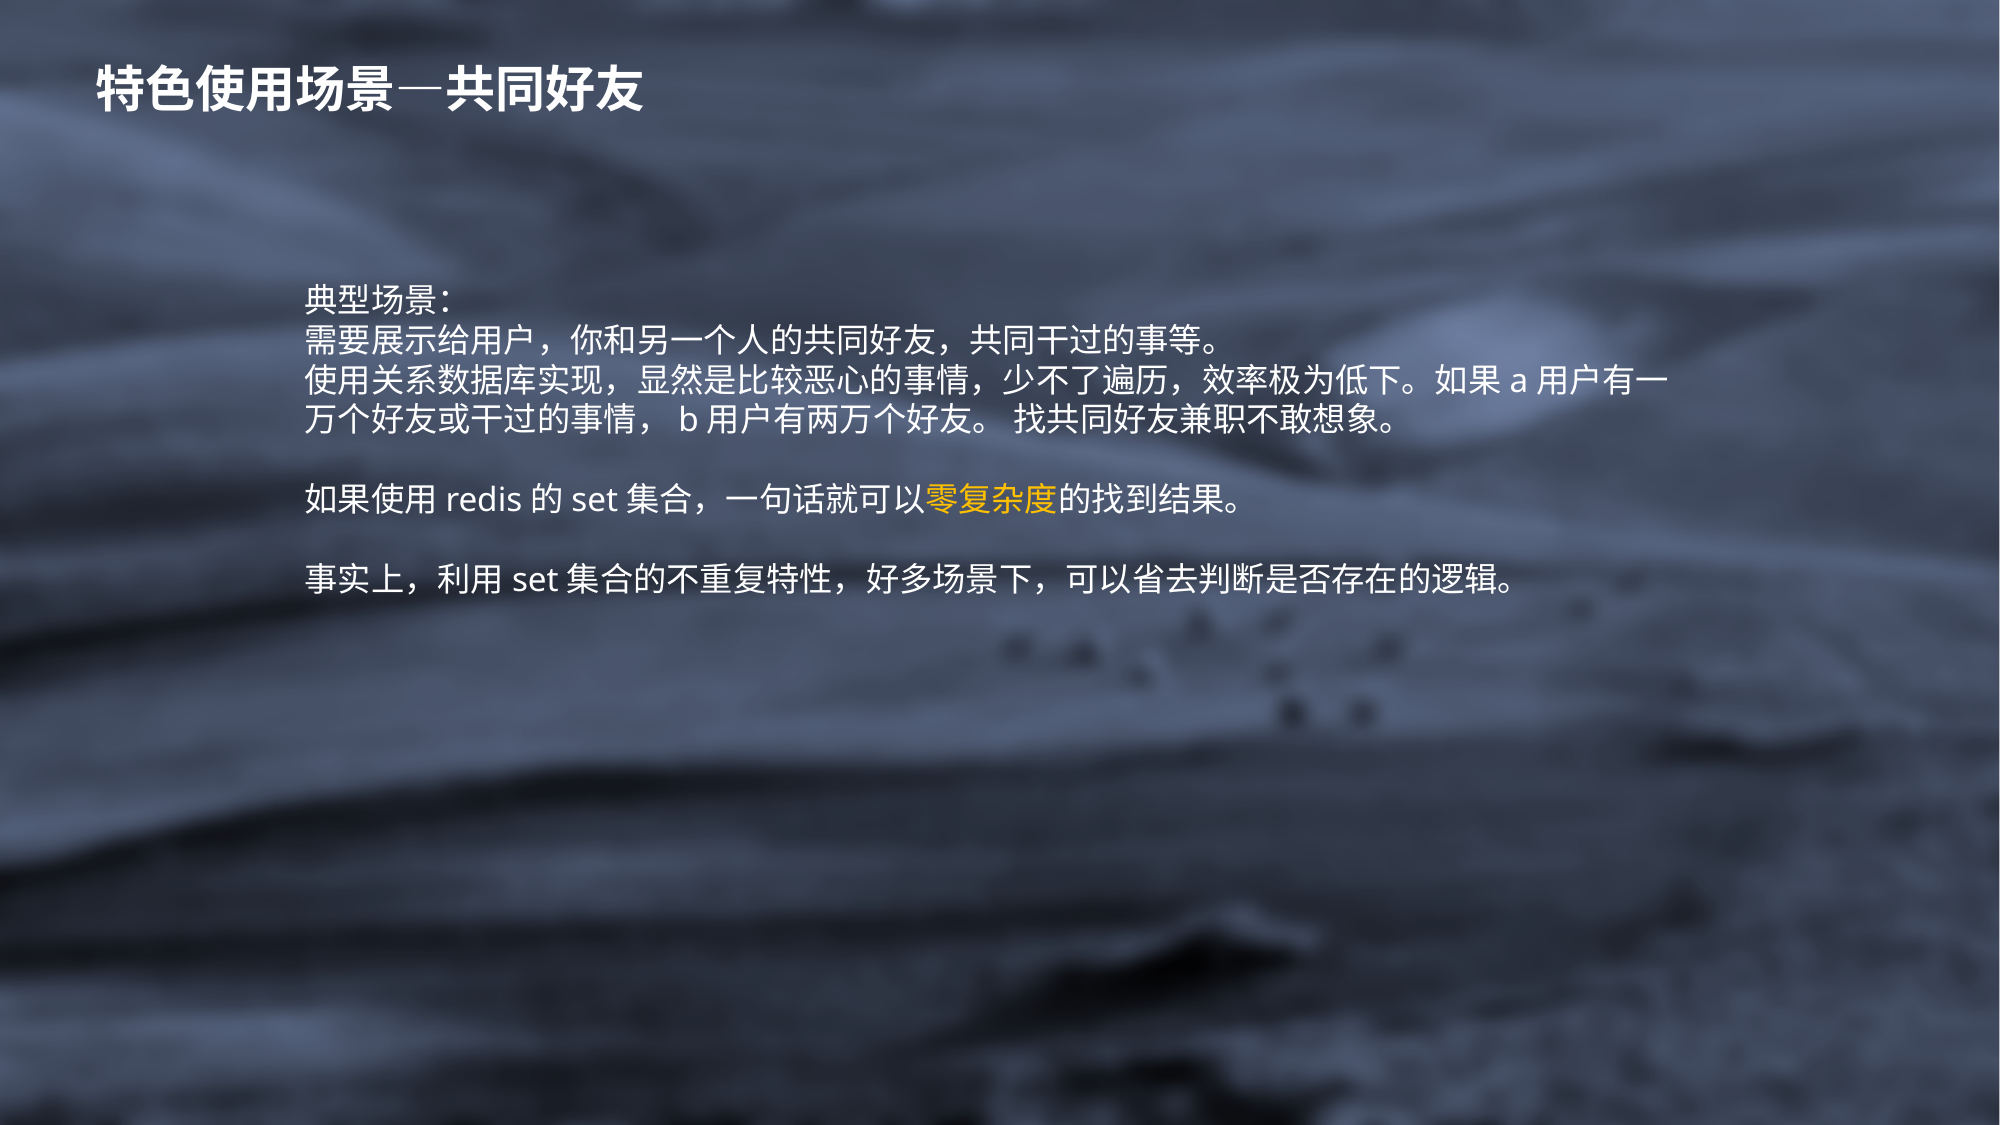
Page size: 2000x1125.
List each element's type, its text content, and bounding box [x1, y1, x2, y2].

text_box 典型场景： 需要展示给用户，你和另一个人的共同好友，共同干过的事等。 使用关系数据库实现，显然是比较恶心的事情，少不了遍历，效率极为低下。如果a用户有一万个好友或干过的事情，b用户有两万个好友。 找共同好友兼职不敢想象。 如果使用redis的set集合，一句话就可以零复杂度的找到结果。 事实上，利用set集合的不重复特性，好多场景下，可以省去判断是否存在的逻辑。 [289, 271, 1708, 606]
text_box 特色使用场景—共同好友 [80, 50, 1189, 125]
